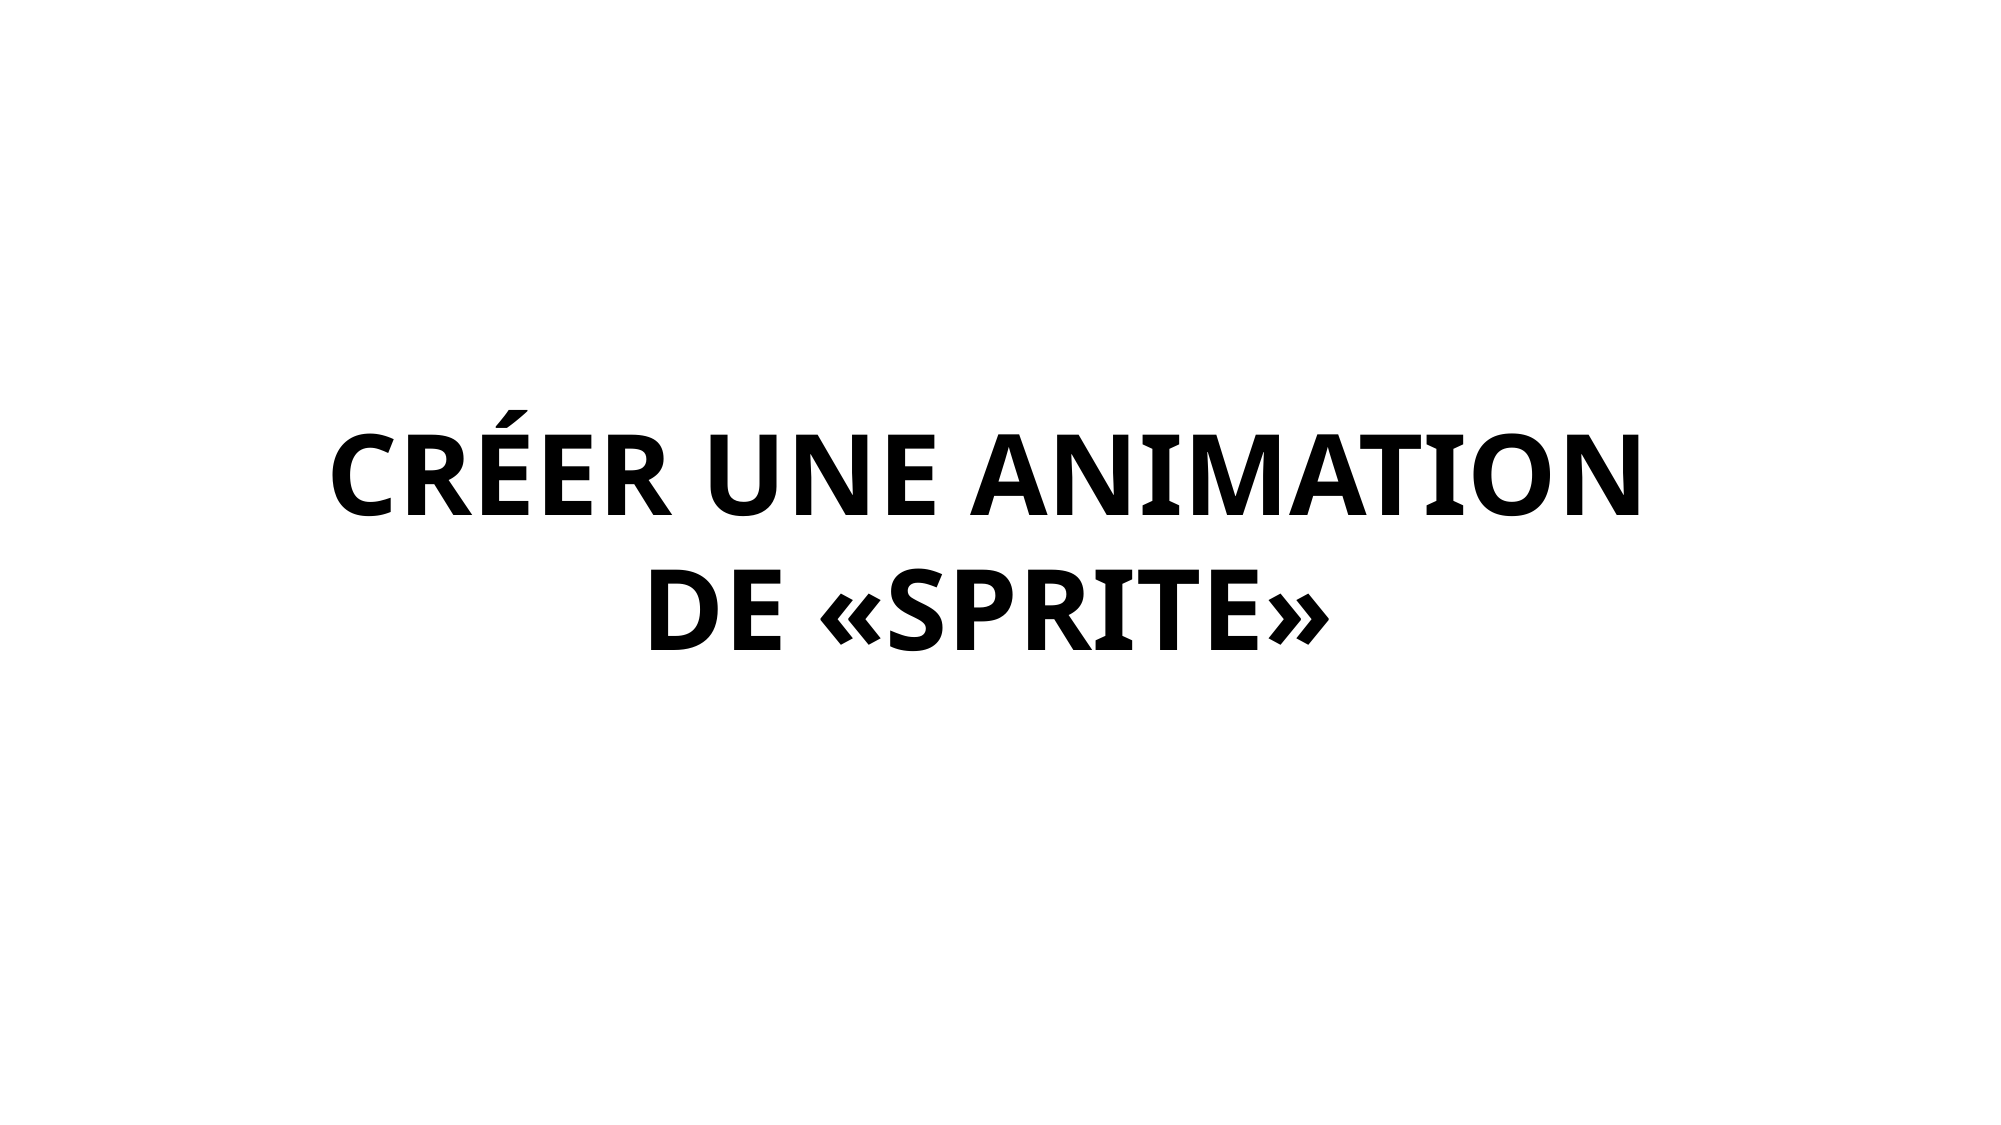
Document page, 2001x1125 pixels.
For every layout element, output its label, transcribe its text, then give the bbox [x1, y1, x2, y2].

list CRÉER UNE ANIMATION DE «SPRITE» [242, 270, 1733, 806]
